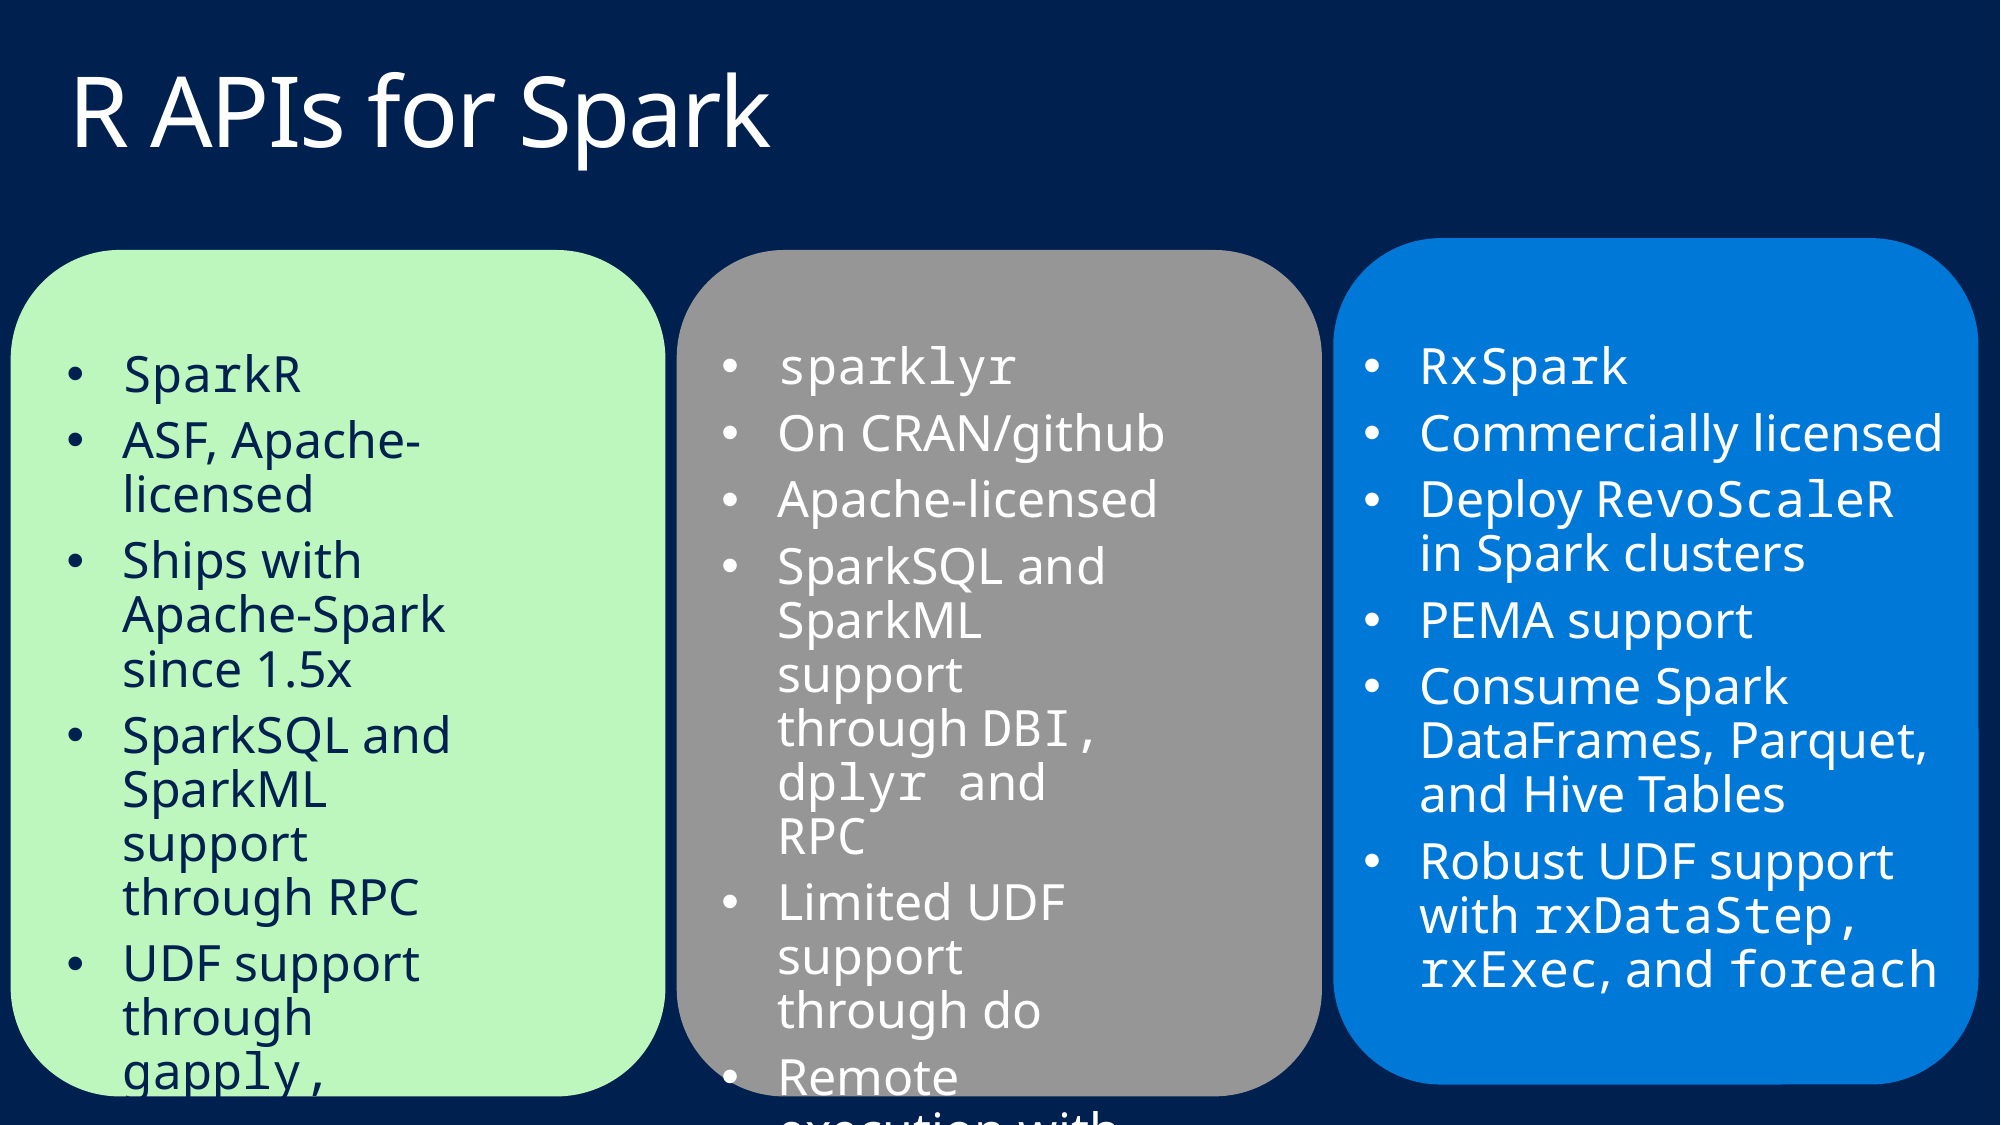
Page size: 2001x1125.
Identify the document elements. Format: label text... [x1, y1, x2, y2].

text_box RxSpark Commercially licensed Deploy RevoScaleR in Spark clusters PEMA support Consume Spark DataFrames, Parquet, and Hive Tables Robust UDF support with rxDataStep, rxExec, and foreach [1333, 317, 1979, 1125]
text_box sparklyr On CRAN/github Apache-licensed SparkSQL and SparkML support through DBI, dplyr and RPC Limited UDF support through do Remote execution with Livy [691, 317, 1198, 1125]
title R APIs for Spark [44, 47, 1957, 196]
text_box [1336, 237, 1976, 317]
text_box [9, 249, 667, 1098]
text_box SparkR ASF, Apache-licensed Ships with Apache-Spark since 1.5x SparkSQL and SparkML support through RPC UDF support through gapply, dapply, spark.lapply [36, 324, 543, 1125]
text_box [675, 249, 1323, 1098]
